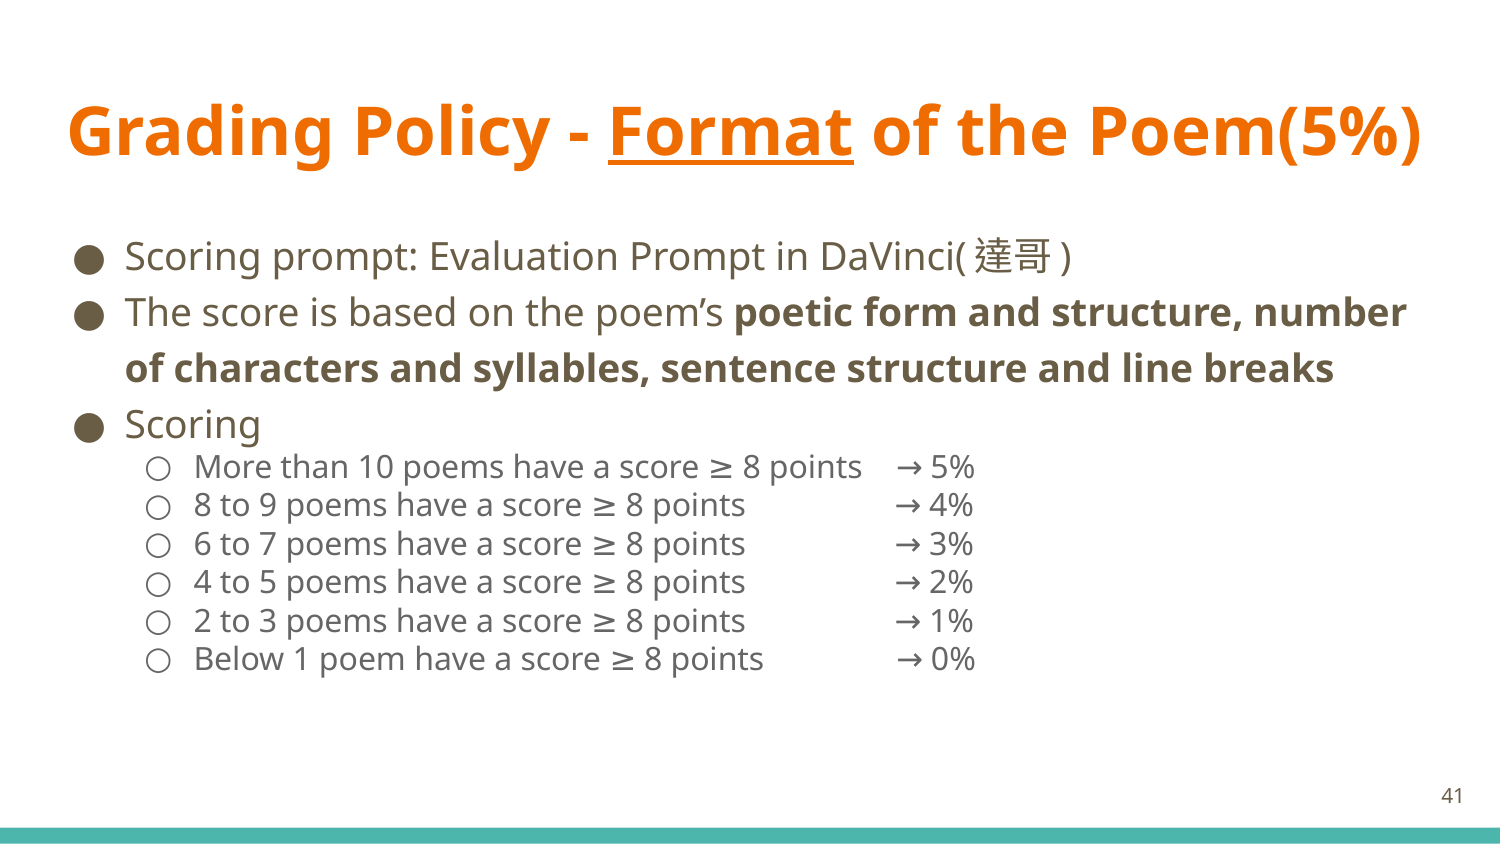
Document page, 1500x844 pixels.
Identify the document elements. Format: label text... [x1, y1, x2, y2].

title Grading Policy - Format of the Poem(5%) [51, 72, 1449, 189]
slide_number 41 [1389, 764, 1480, 830]
list Scoring prompt: Evaluation Prompt in DaVinci(達哥) The score is based on the poem’s poetic form and structure, number of characters and syllables, sentence structure and line breaks Scoring More than 10 poems have a score ≥ 8 points → 5% 8 to 9 poems have a score ≥ 8 points → 4% 6 to 7 poems have a score ≥ 8 points → 3% 4 to 5 poems have a score ≥ 8 points → 2% 2 to 3 poems have a score ≥ 8 points → 1% Below 1 poem have a score ≥ 8 points → 0% [40, 207, 1439, 750]
